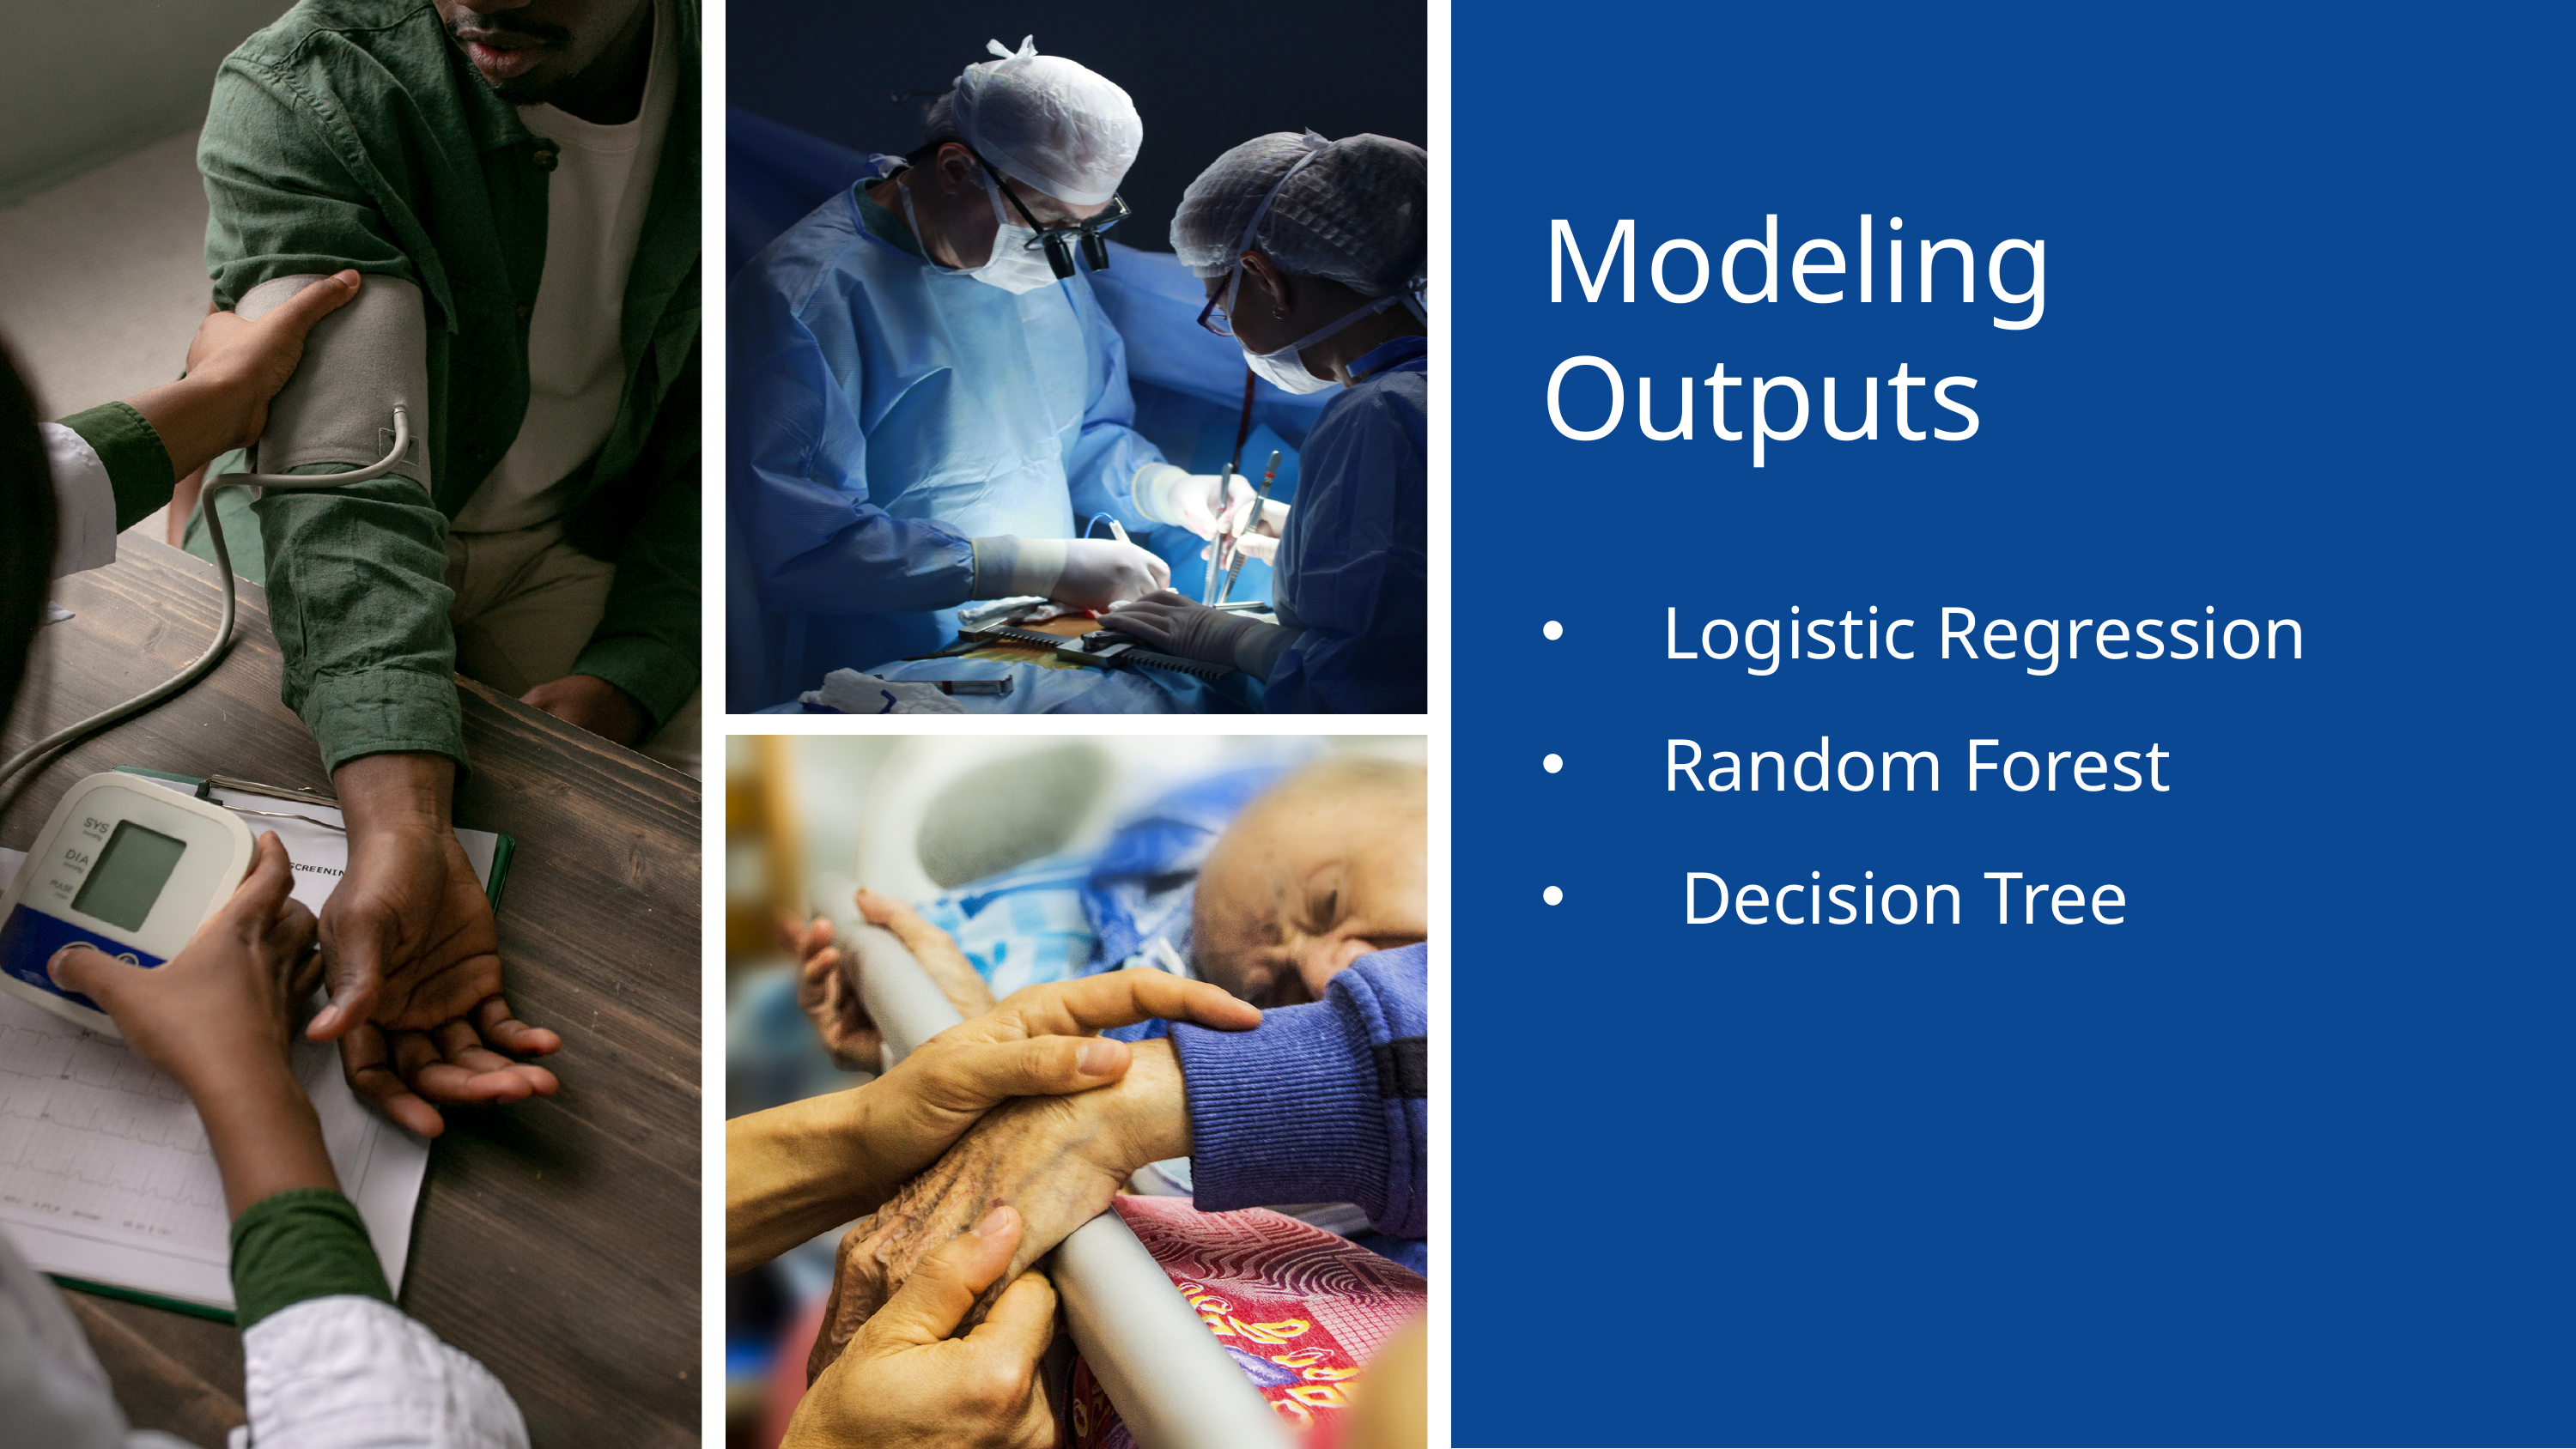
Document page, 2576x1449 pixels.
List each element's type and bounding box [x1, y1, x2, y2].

text_box [1450, 0, 2576, 1449]
text_box [0, 0, 1428, 1449]
